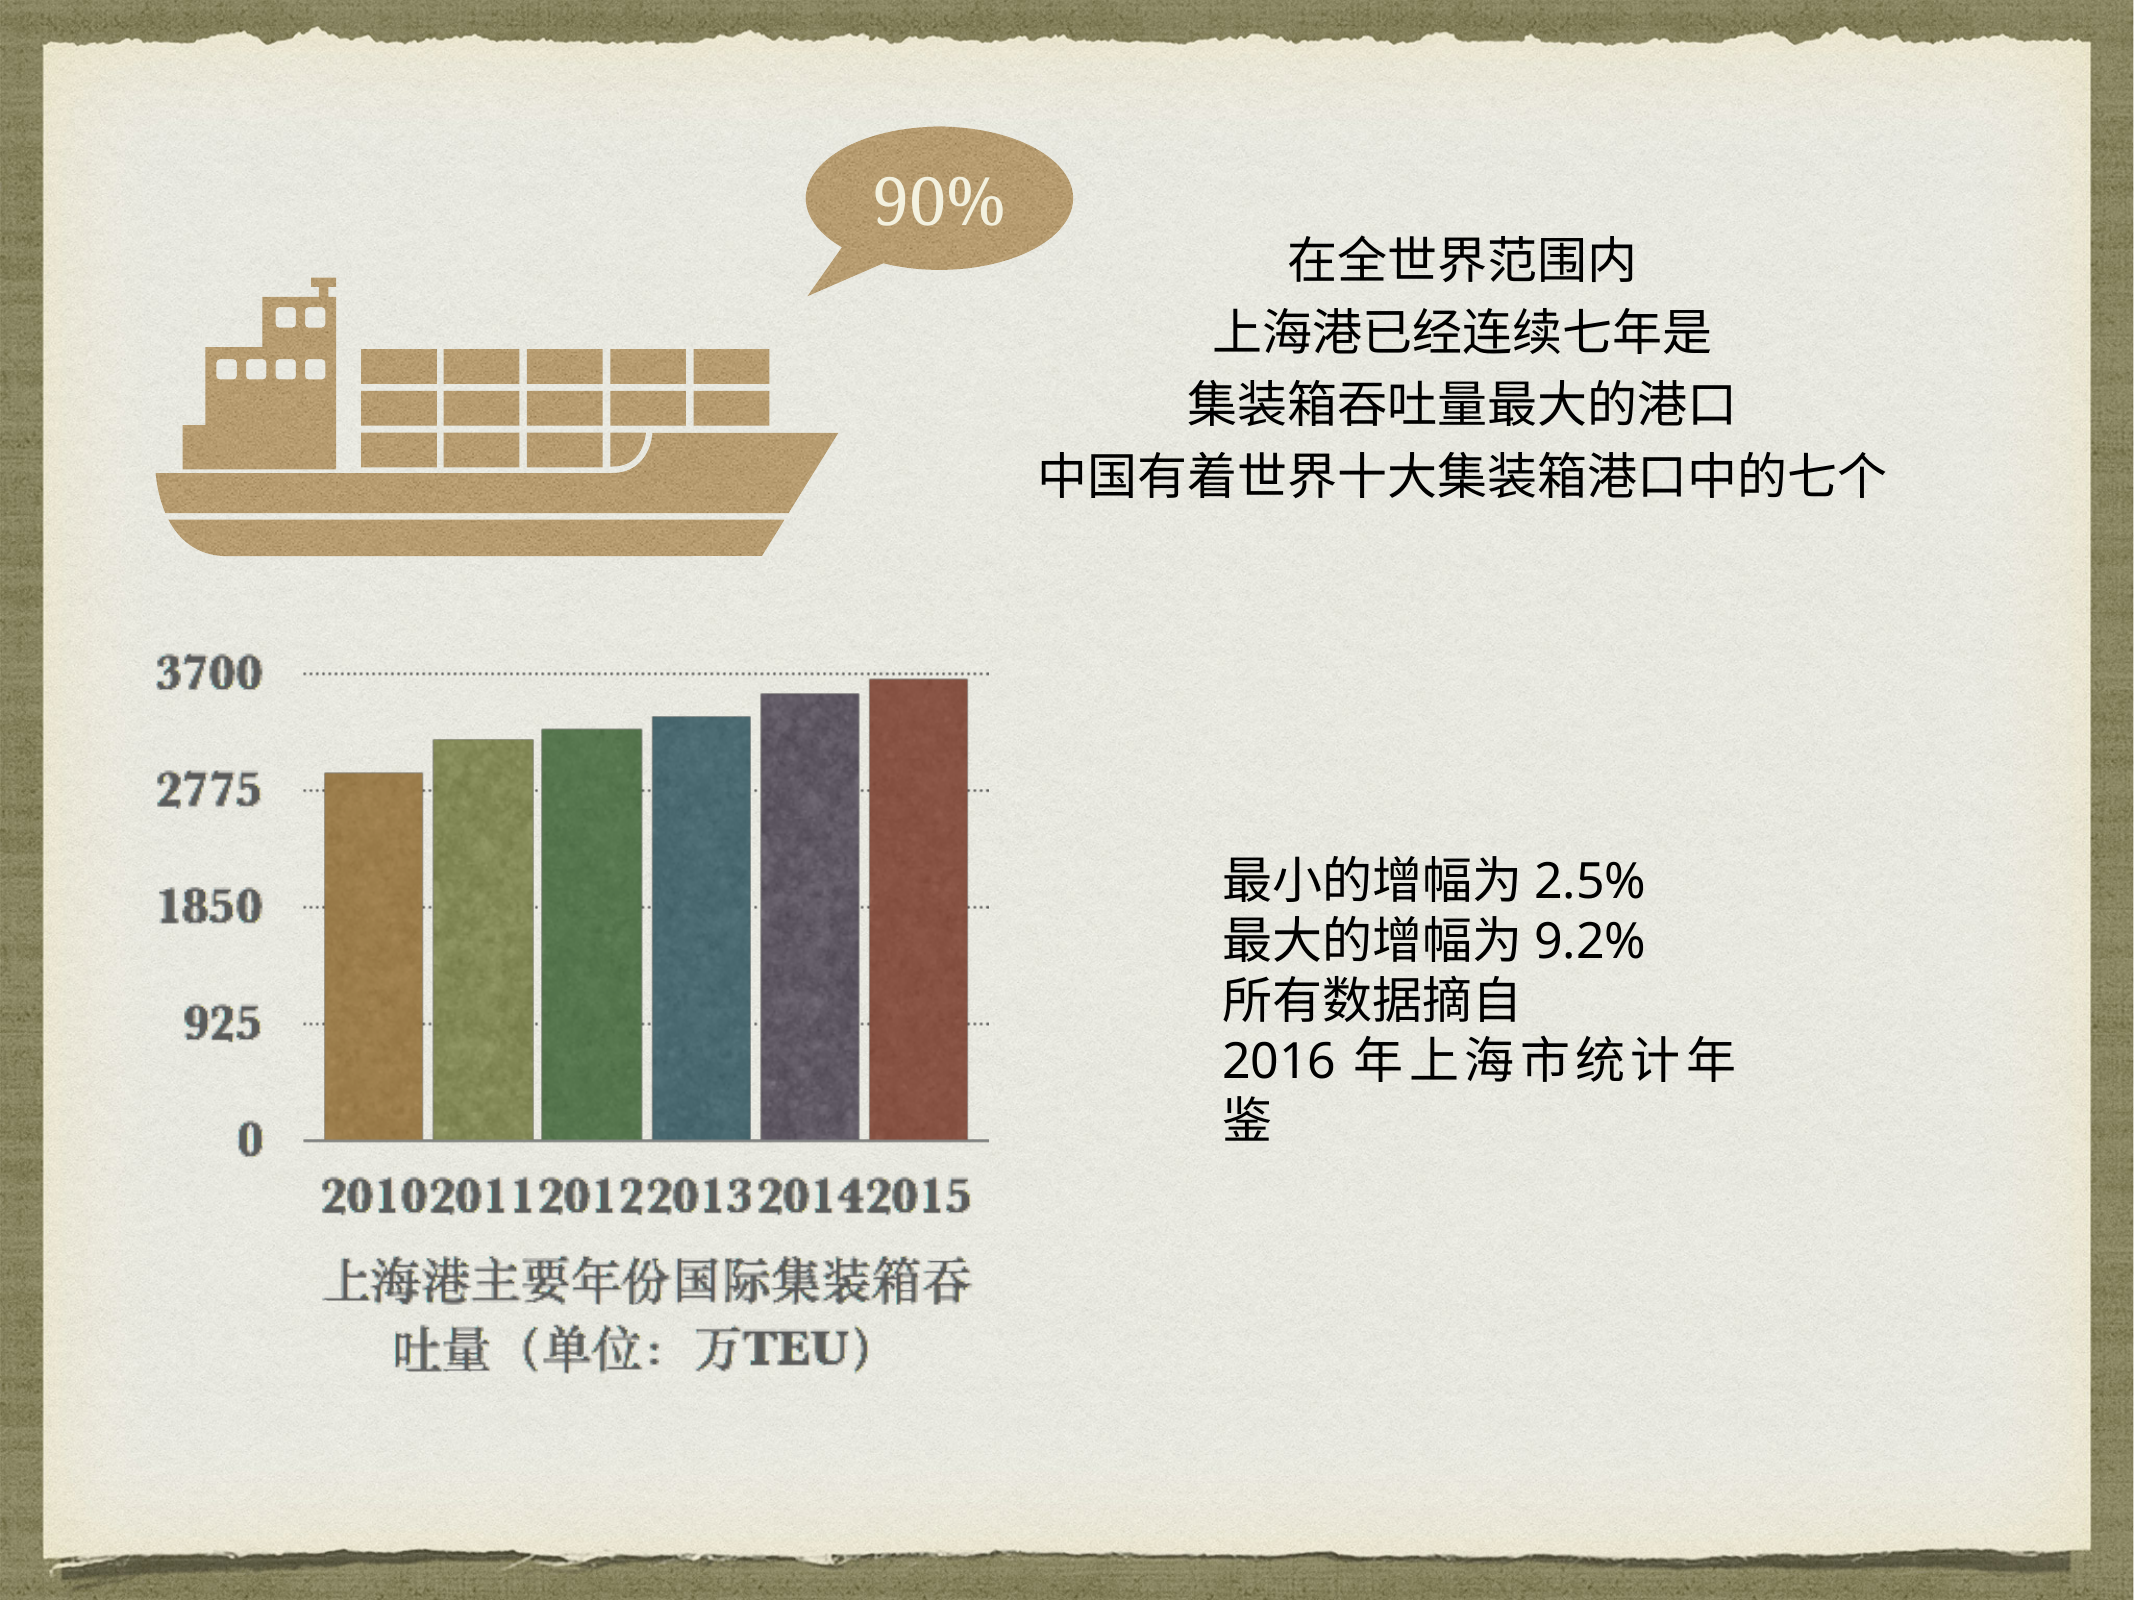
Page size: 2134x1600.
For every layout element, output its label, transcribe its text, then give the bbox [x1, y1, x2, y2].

text_box [443, 390, 520, 426]
text_box 在全世界范围内 上海港已经连续七年是 集装箱吞吐量最大的港口 中国有着世界十大集装箱港口中的七个 [1028, 208, 1896, 514]
text_box [182, 277, 337, 470]
text_box [610, 349, 686, 384]
text_box [526, 390, 603, 426]
text_box [693, 349, 770, 384]
text_box [361, 390, 437, 426]
text_box [361, 349, 437, 384]
text_box [610, 390, 686, 426]
text_box [443, 349, 520, 384]
text_box [168, 519, 785, 557]
text_box [155, 432, 839, 514]
picture [0, 0, 2134, 1600]
text_box [526, 349, 603, 384]
text_box 90% [805, 126, 1074, 297]
text_box 最小的增幅为2.5% 最大的增幅为9.2% 所有数据摘自 2016年上海市统计年鉴 [1213, 870, 1820, 1127]
text_box [693, 390, 770, 426]
